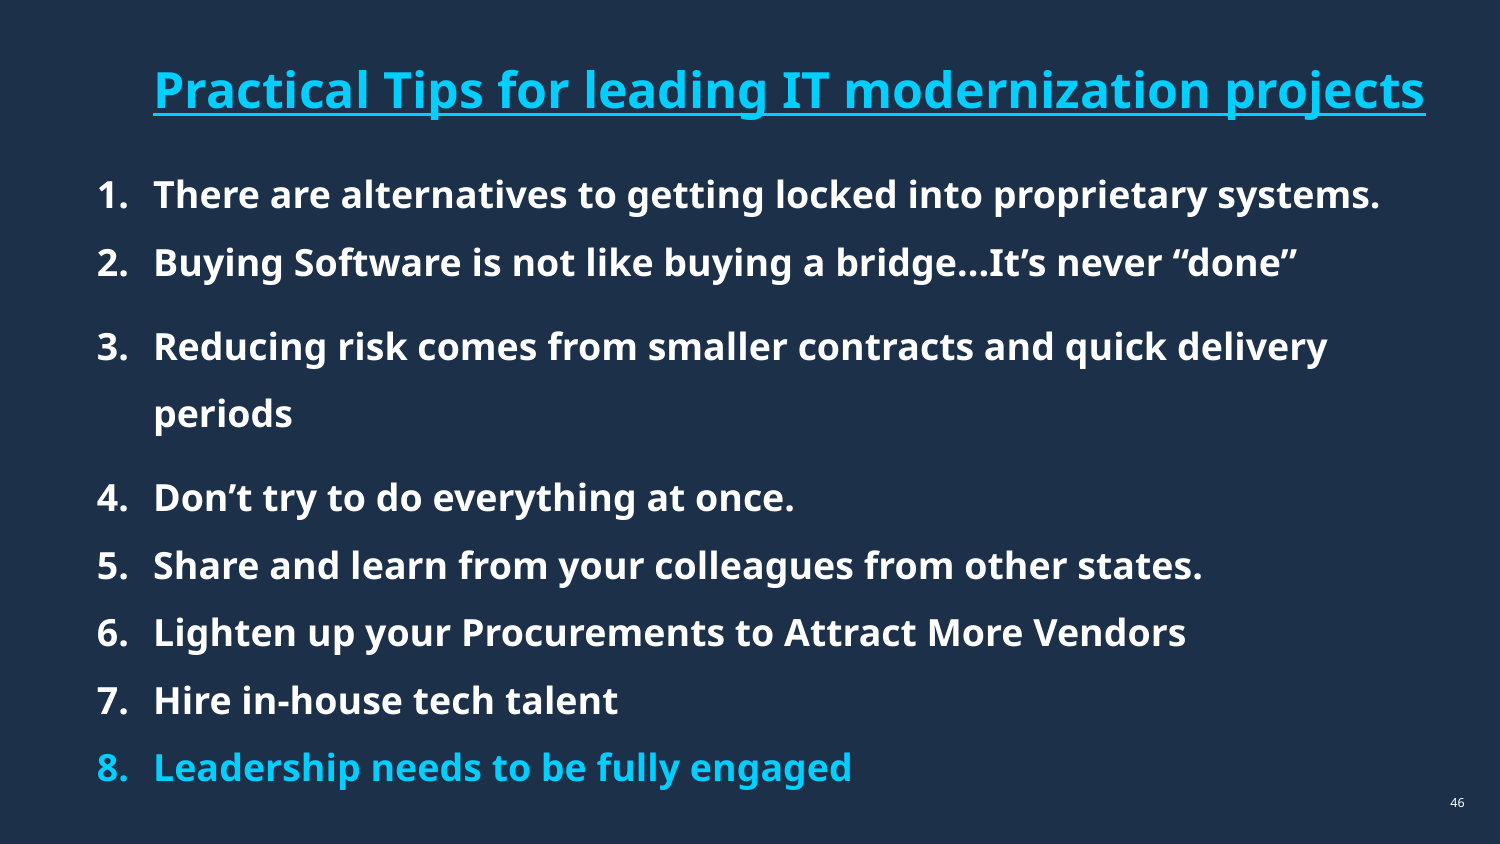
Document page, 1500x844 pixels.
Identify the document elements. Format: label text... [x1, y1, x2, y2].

slide_number ‹#› [1389, 781, 1480, 825]
subtitle Practical Tips for leading IT modernization projects There are alternatives to getting locked into proprietary systems. Buying Software is not like buying a bridge...It’s never “done” Reducing risk comes from smaller contracts and quick delivery periods Don’t try to do everything at once. Share and learn from your colleagues from other states. Lighten up your Procurements to Attract More Vendors Hire in-house tech talent Leadership needs to be fully engaged [63, 52, 1460, 774]
